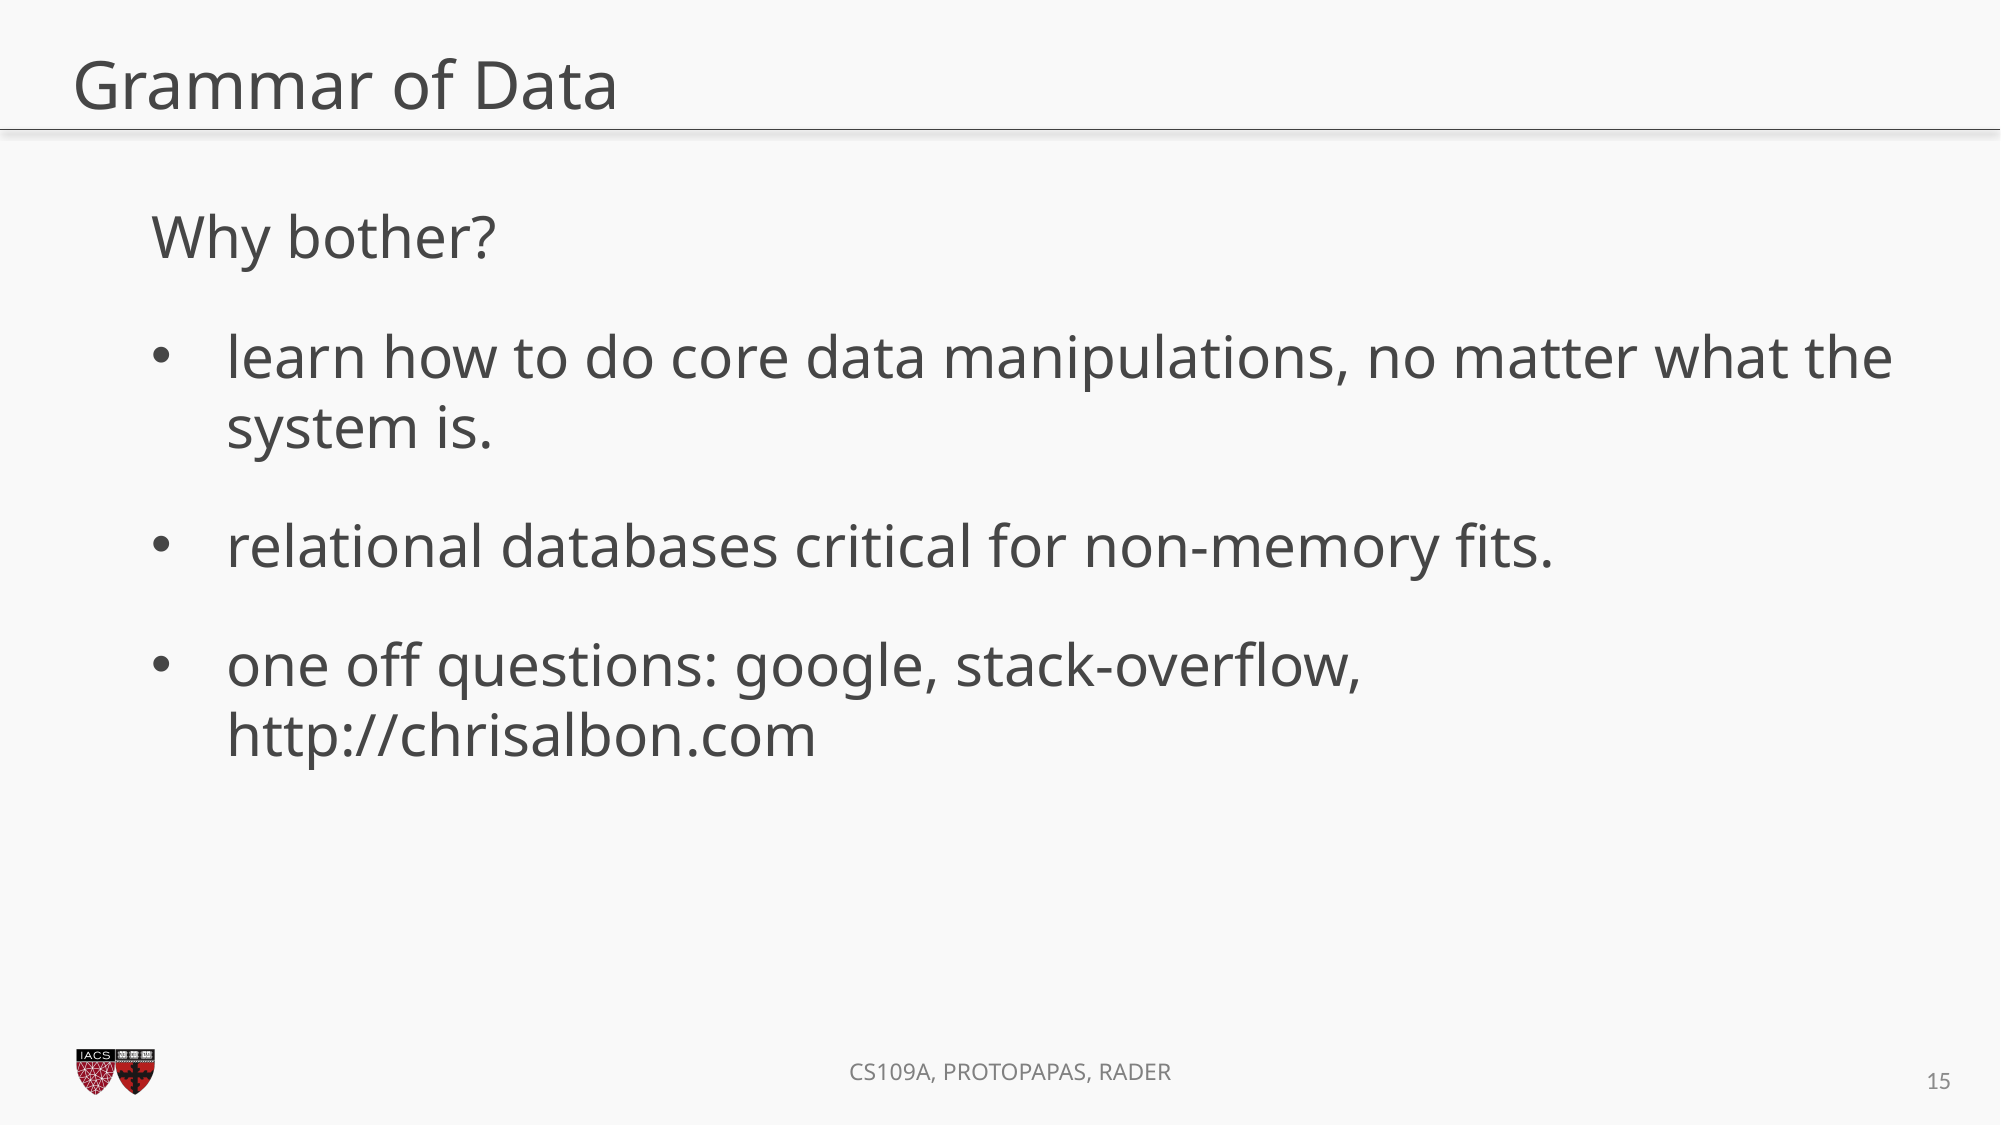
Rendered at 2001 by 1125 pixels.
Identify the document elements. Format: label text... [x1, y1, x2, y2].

list Why bother? learn how to do core data manipulations, no matter what the system is. relational databases critical for non-memory fits. one off questions: google, stack-overflow, http://chrisalbon.com [136, 193, 1943, 540]
slide_number 14 [1500, 1050, 1967, 1110]
picture [75, 1049, 155, 1095]
title Grammar of Data [57, 35, 1943, 162]
